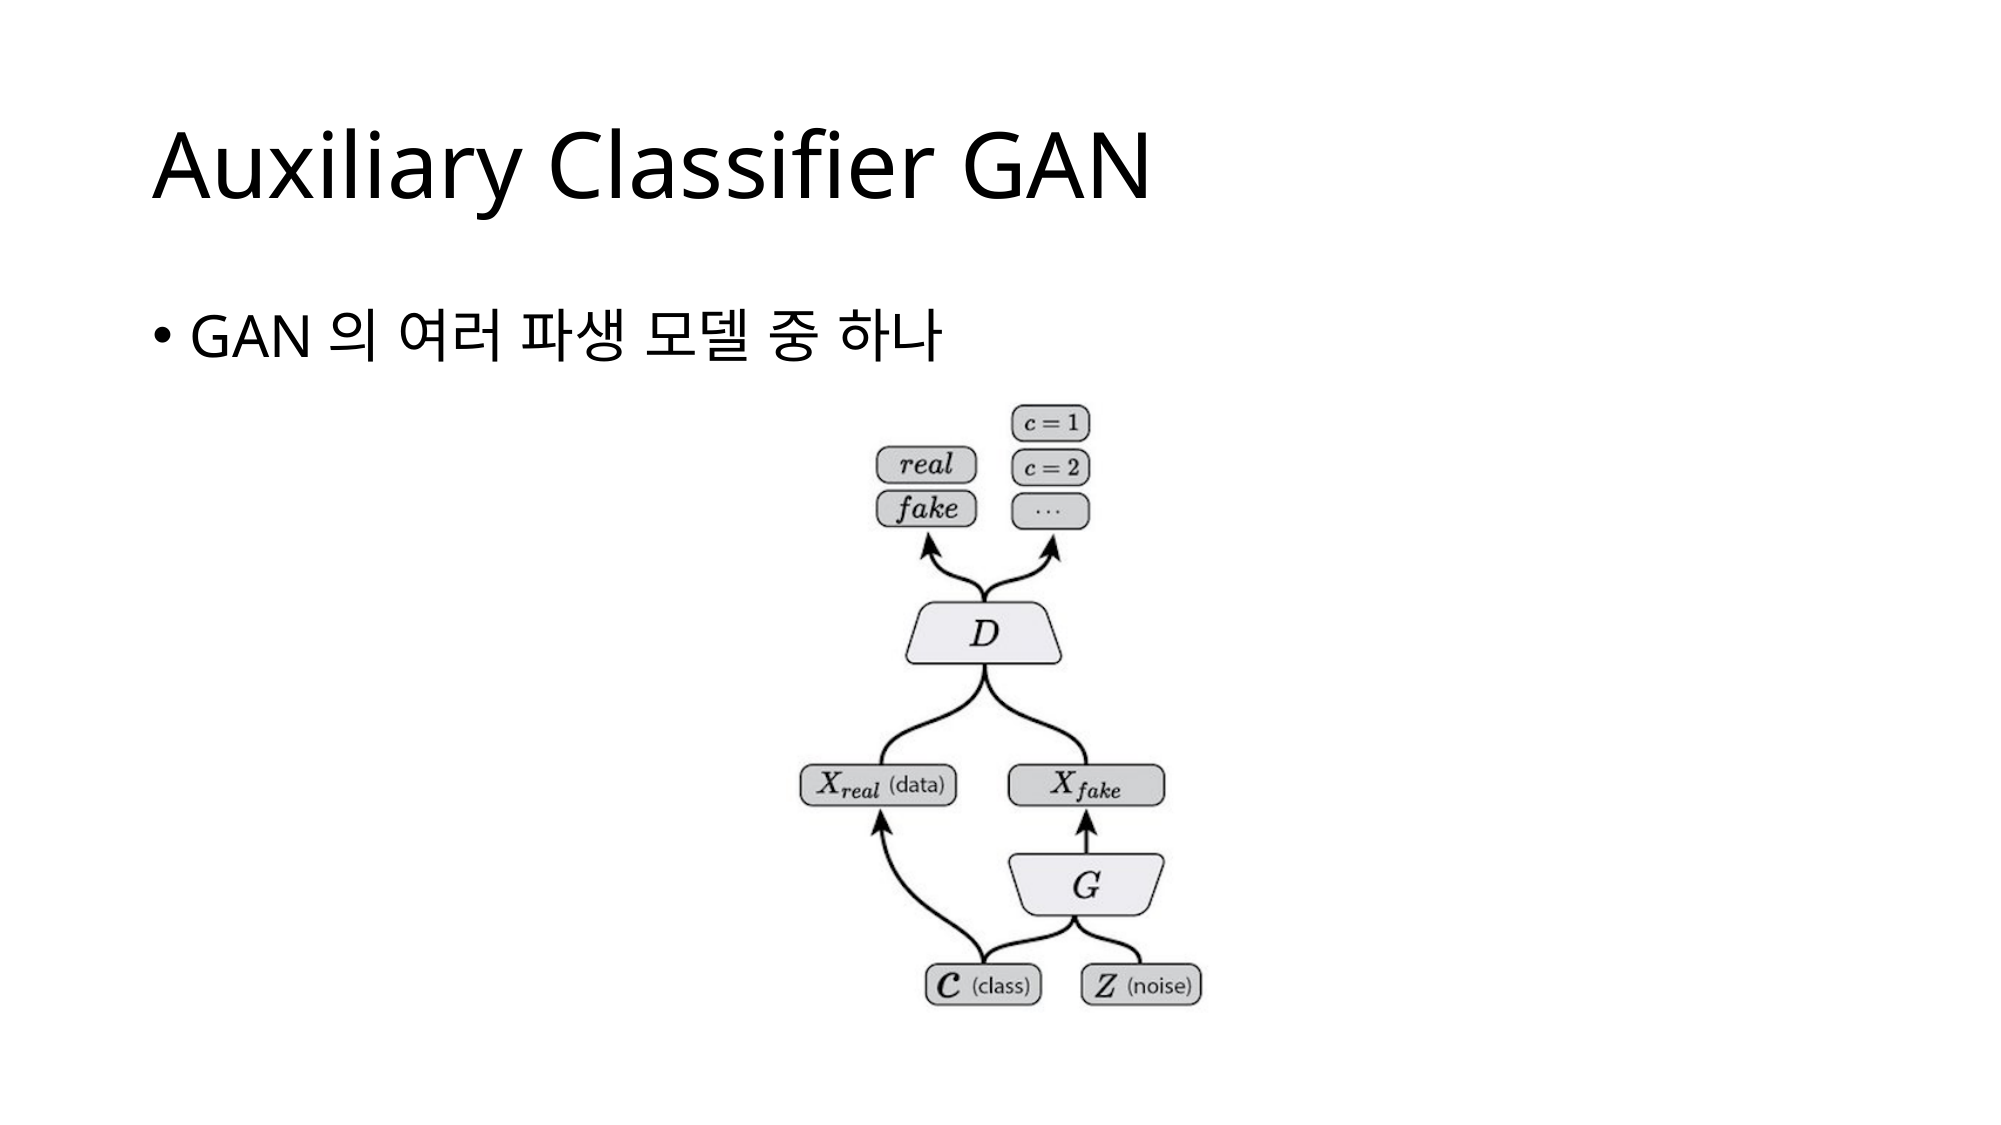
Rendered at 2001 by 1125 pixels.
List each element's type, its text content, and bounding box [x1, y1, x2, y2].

title Auxiliary Classifier GAN [137, 59, 1863, 278]
list GAN의 여러 파생 모델 중 하나 [137, 299, 1863, 1014]
picture [786, 383, 1213, 1014]
